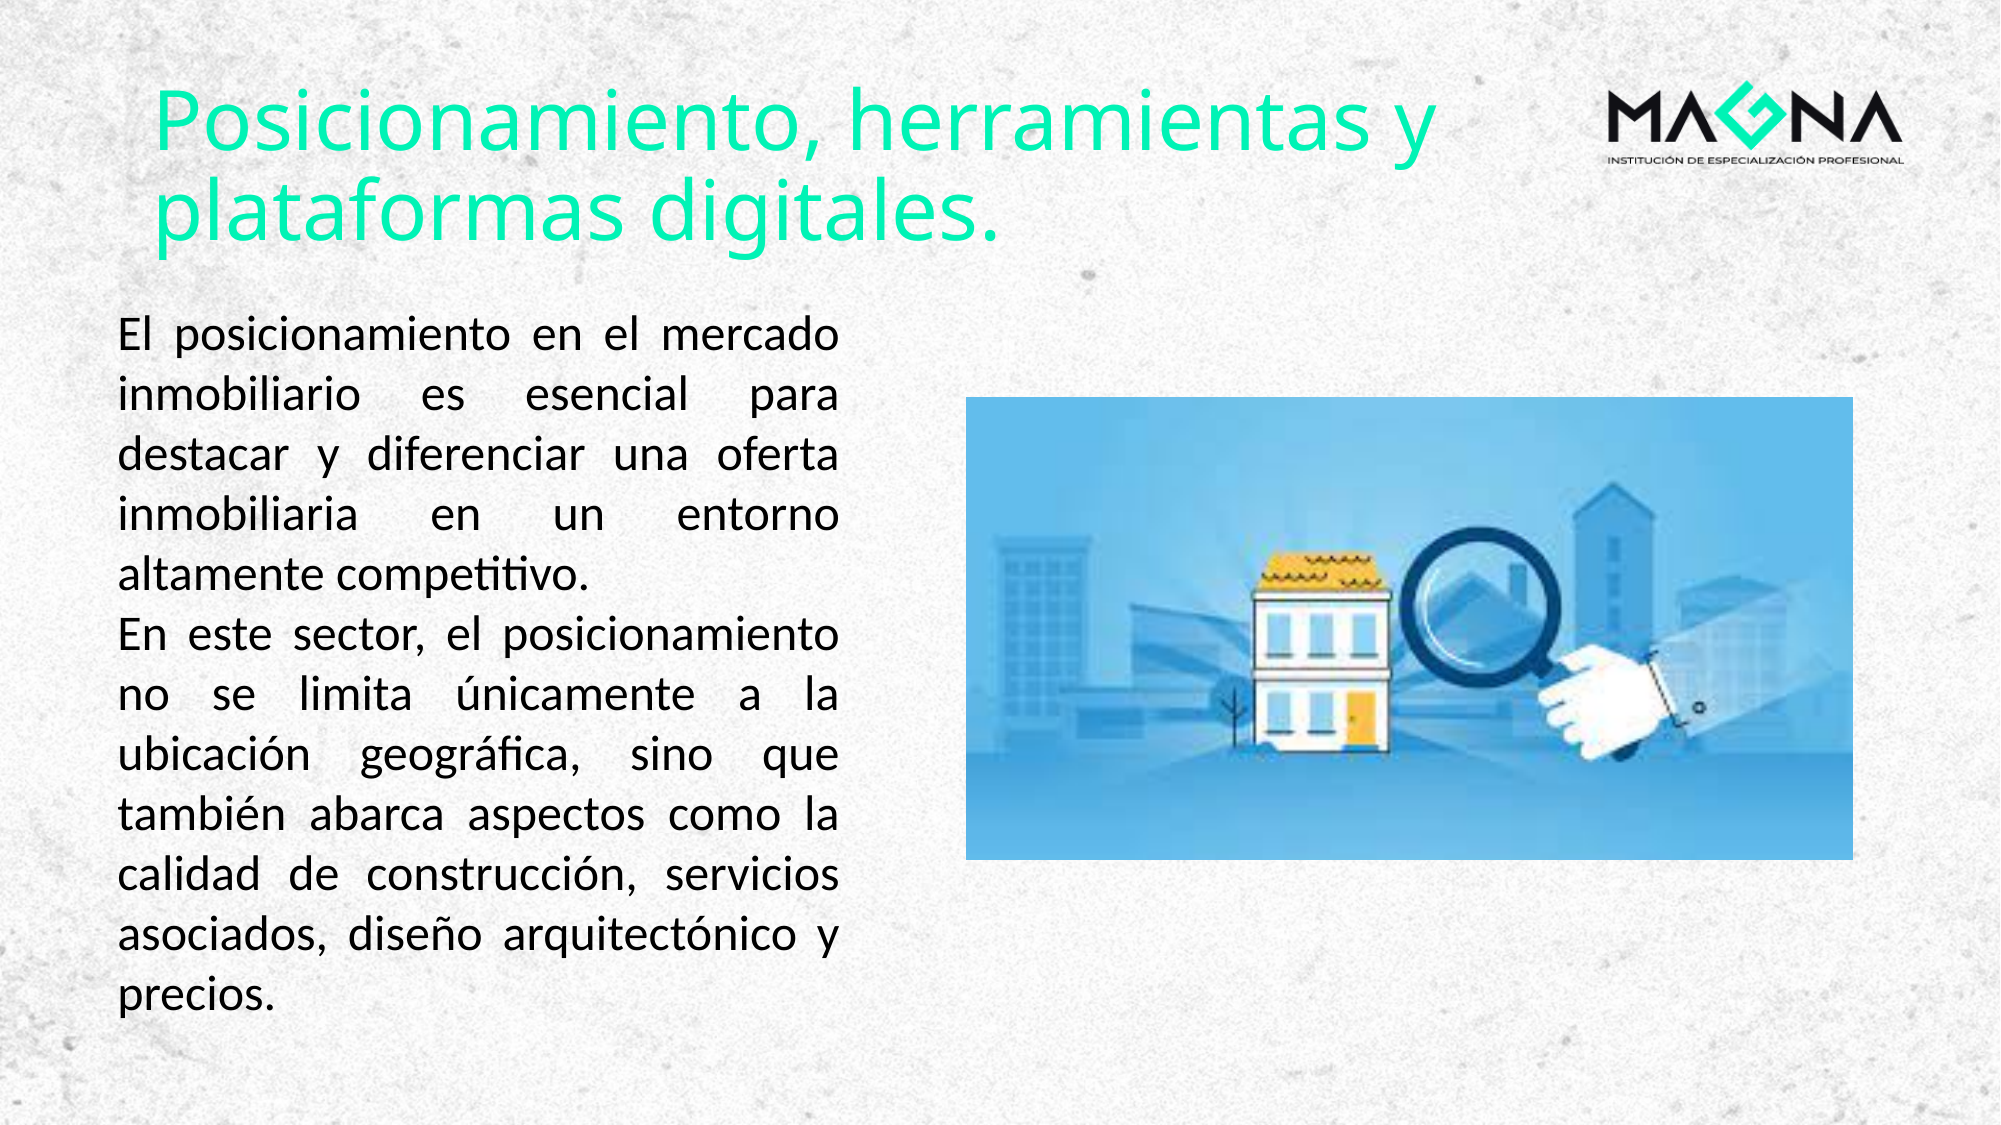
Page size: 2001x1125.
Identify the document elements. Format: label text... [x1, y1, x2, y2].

picture [0, 0, 2001, 1125]
text_box El posicionamiento en el mercado inmobiliario es esencial para destacar y diferenciar una oferta inmobiliaria en un entorno altamente competitivo. En este sector, el posicionamiento no se limita únicamente a la ubicación geográfica, sino que también abarca aspectos como la calidad de construcción, servicios asociados, diseño arquitectónico y precios. [102, 292, 855, 1028]
title Posicionamiento, herramientas y plataformas digitales. [137, 59, 1528, 278]
